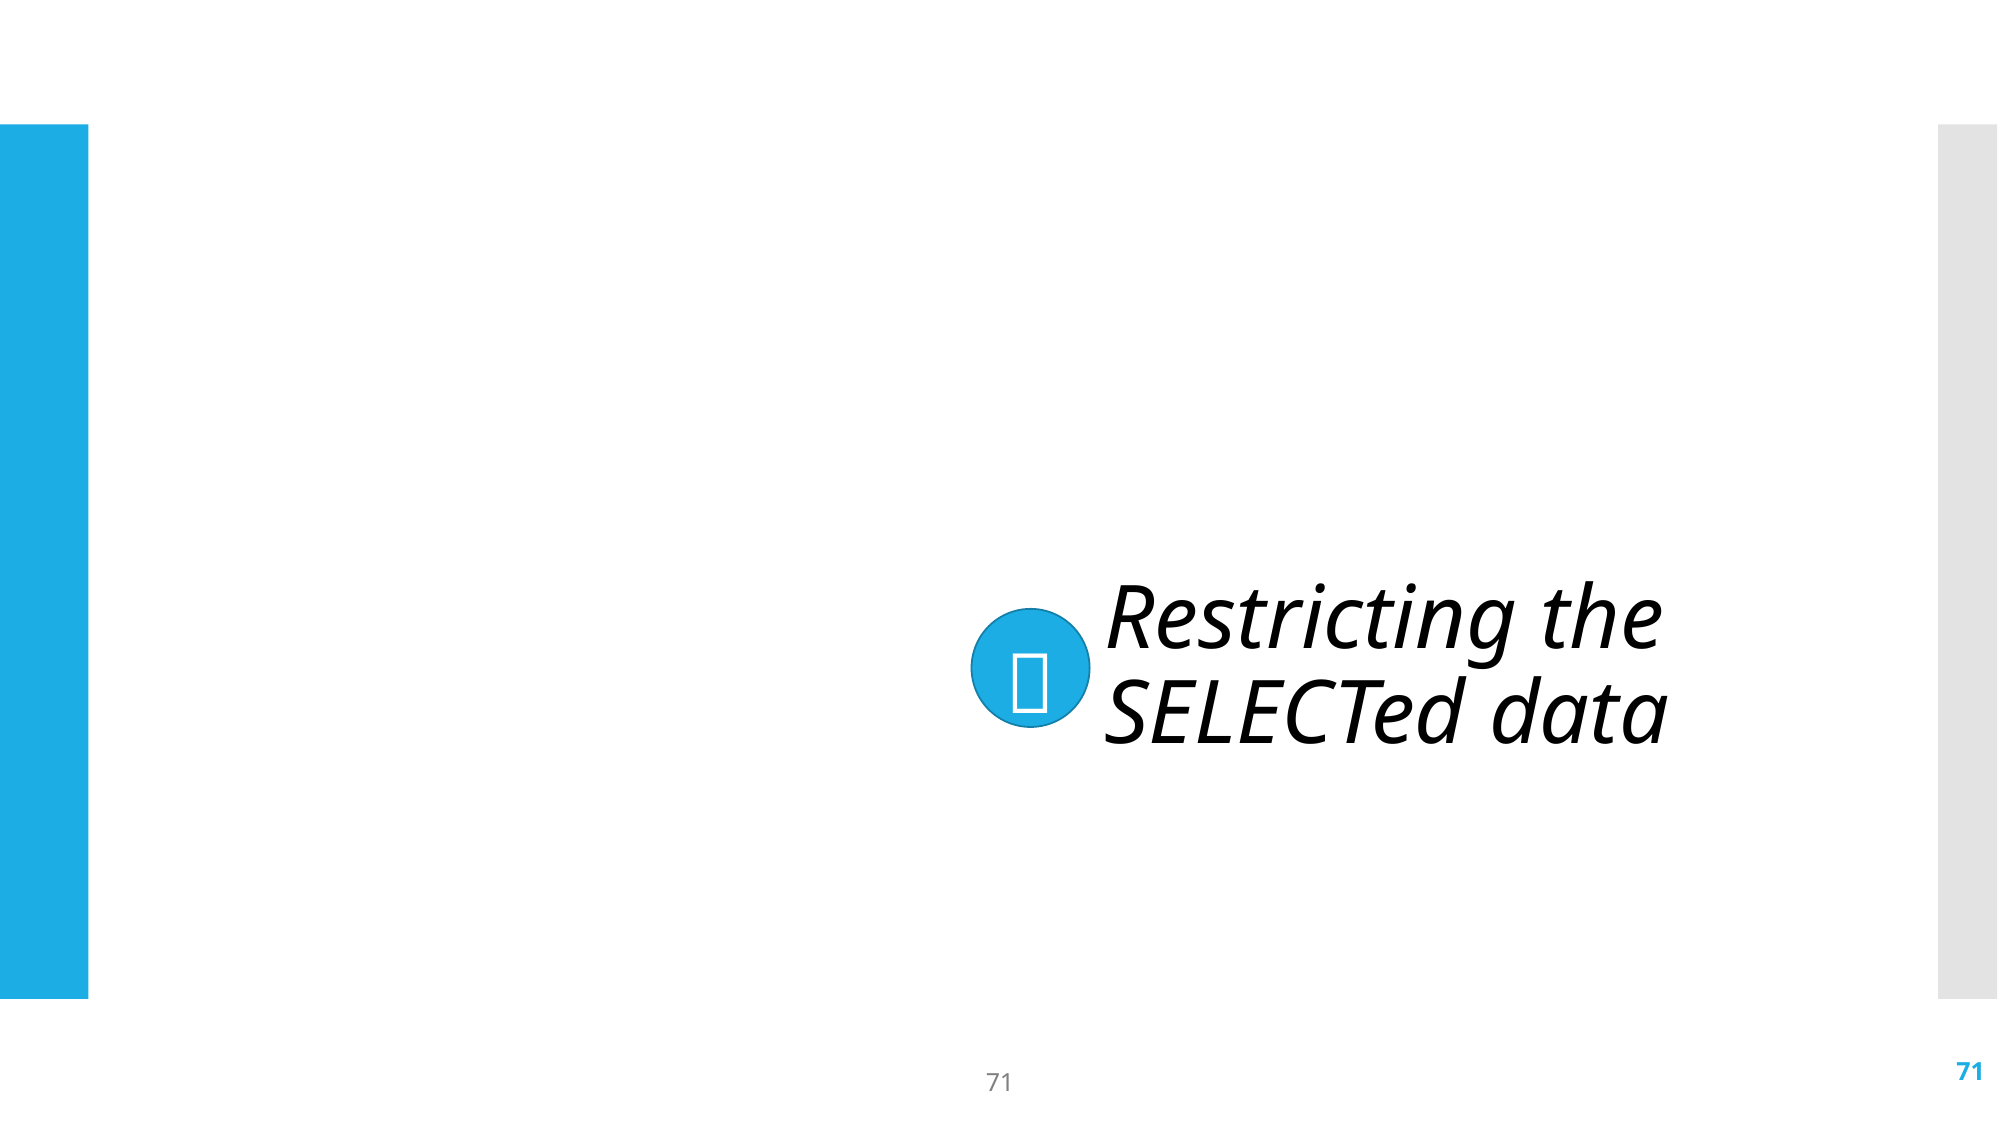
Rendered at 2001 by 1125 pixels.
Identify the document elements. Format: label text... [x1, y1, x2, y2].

slide_number 71 [1748, 1042, 2000, 1103]
list Restricting the SELECTed data [1089, 564, 1876, 772]
